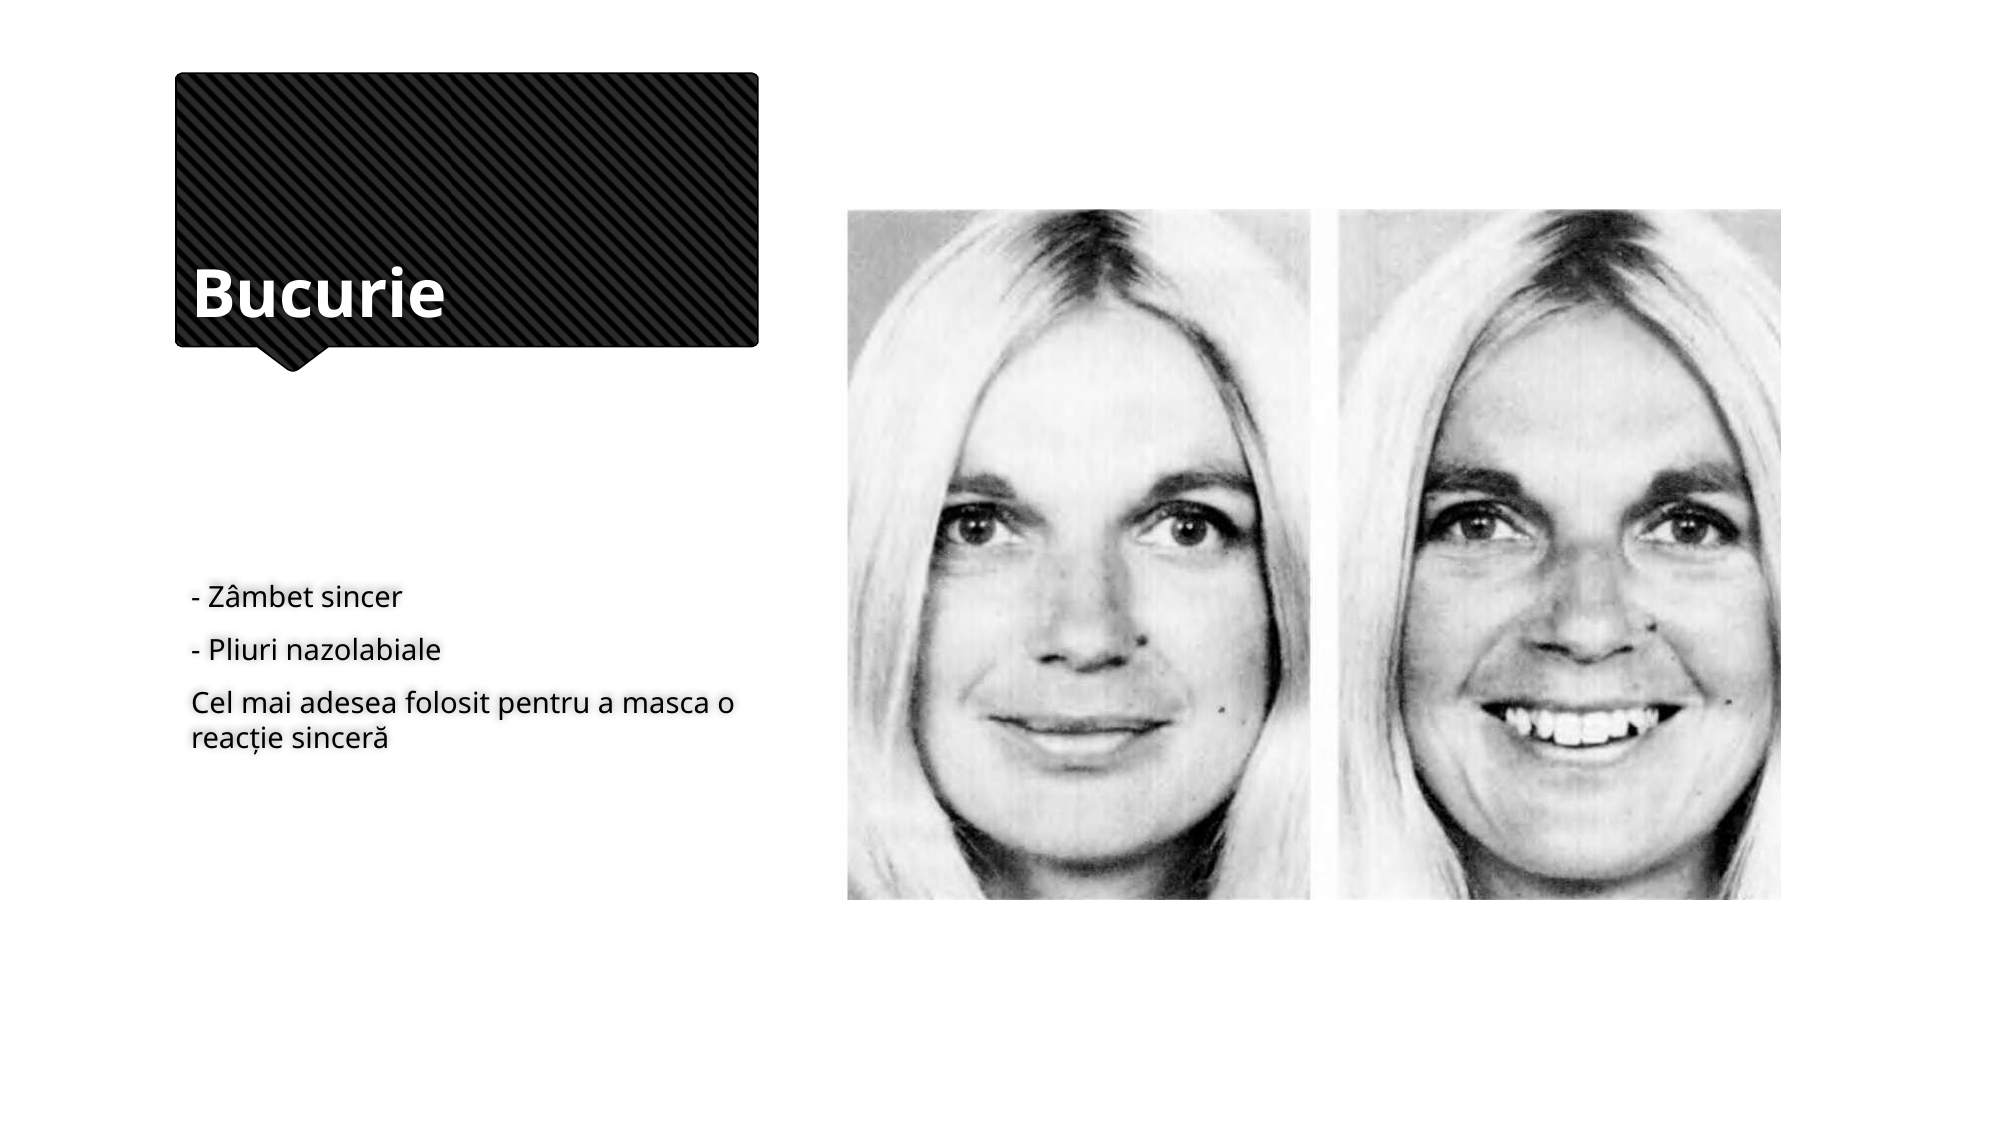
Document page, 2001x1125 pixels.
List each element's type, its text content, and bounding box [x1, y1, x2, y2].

list ⁃ Zâmbet sincer ⁃ Pliuri nazolabiale Cel mai adesea folosit pentru a masca o reacție sinceră [176, 370, 758, 962]
title Bucurie [176, 73, 758, 339]
picture [840, 209, 1781, 900]
